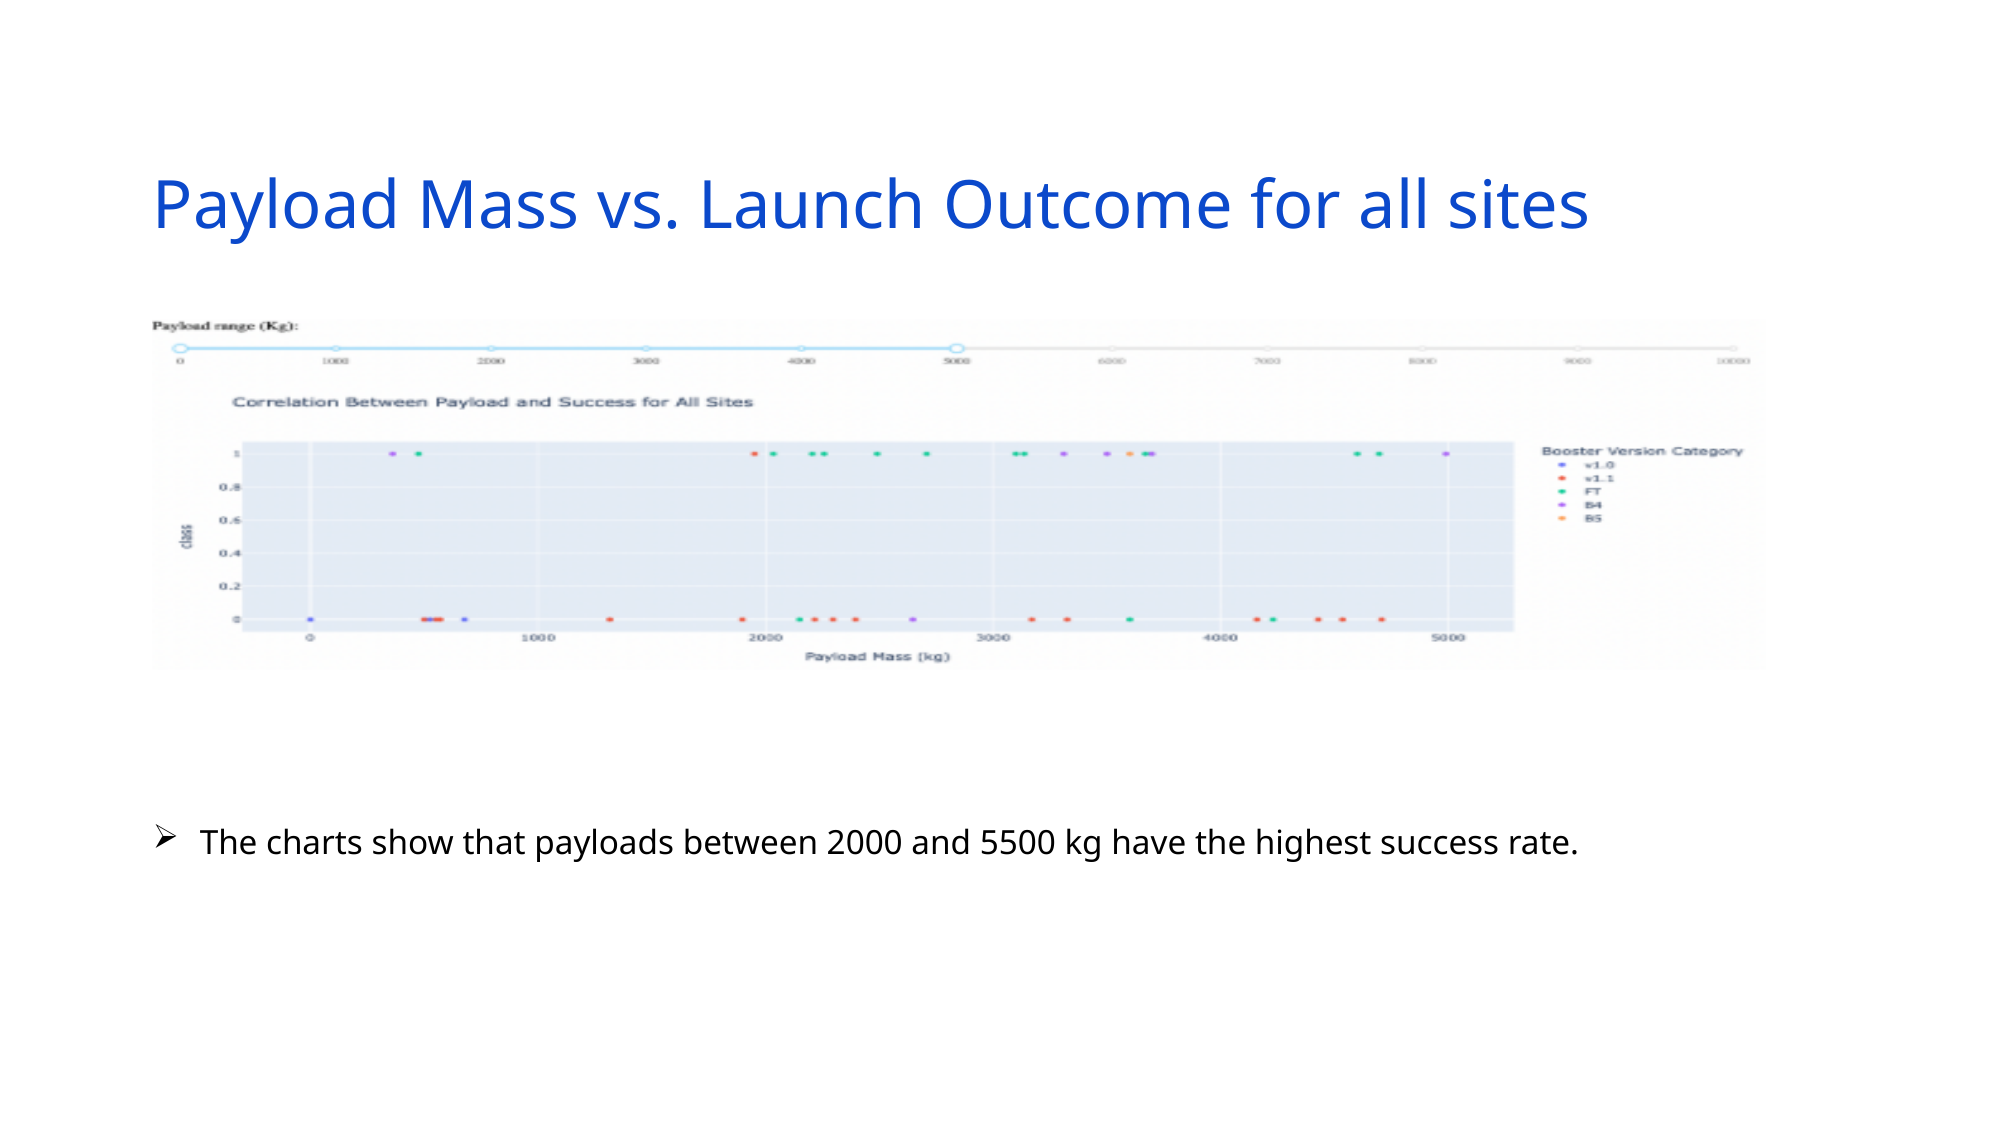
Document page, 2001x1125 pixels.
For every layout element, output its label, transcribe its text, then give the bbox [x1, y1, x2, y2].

list The charts show that payloads between 2000 and 5500 kg have the highest success rate. [137, 793, 1828, 963]
title Payload Mass vs. Launch Outcome for all sites [137, 75, 1863, 251]
picture [152, 319, 1766, 670]
